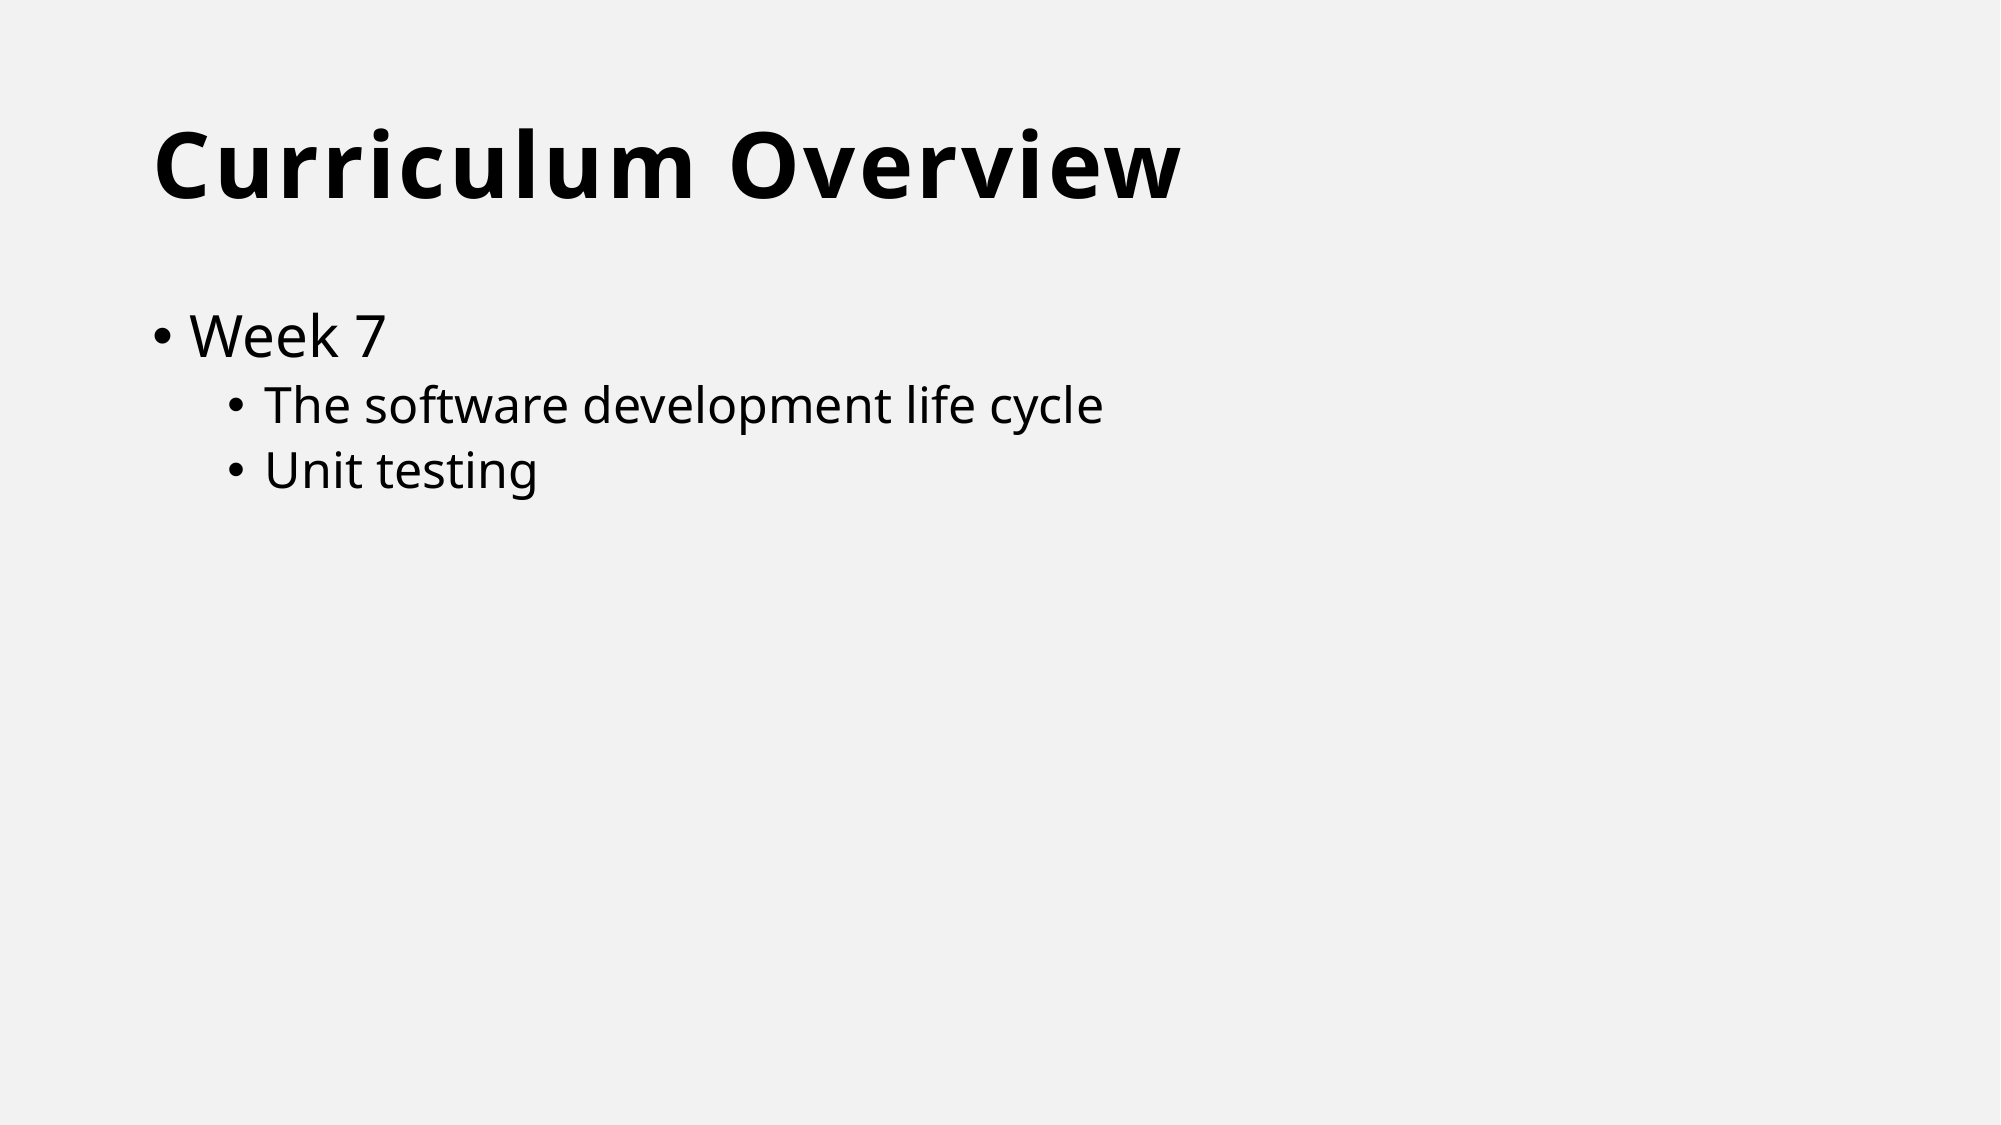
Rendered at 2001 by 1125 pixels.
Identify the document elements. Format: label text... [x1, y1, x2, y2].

list Week 7 The software development life cycle Unit testing [137, 299, 1863, 1014]
title Curriculum Overview [137, 59, 1863, 278]
